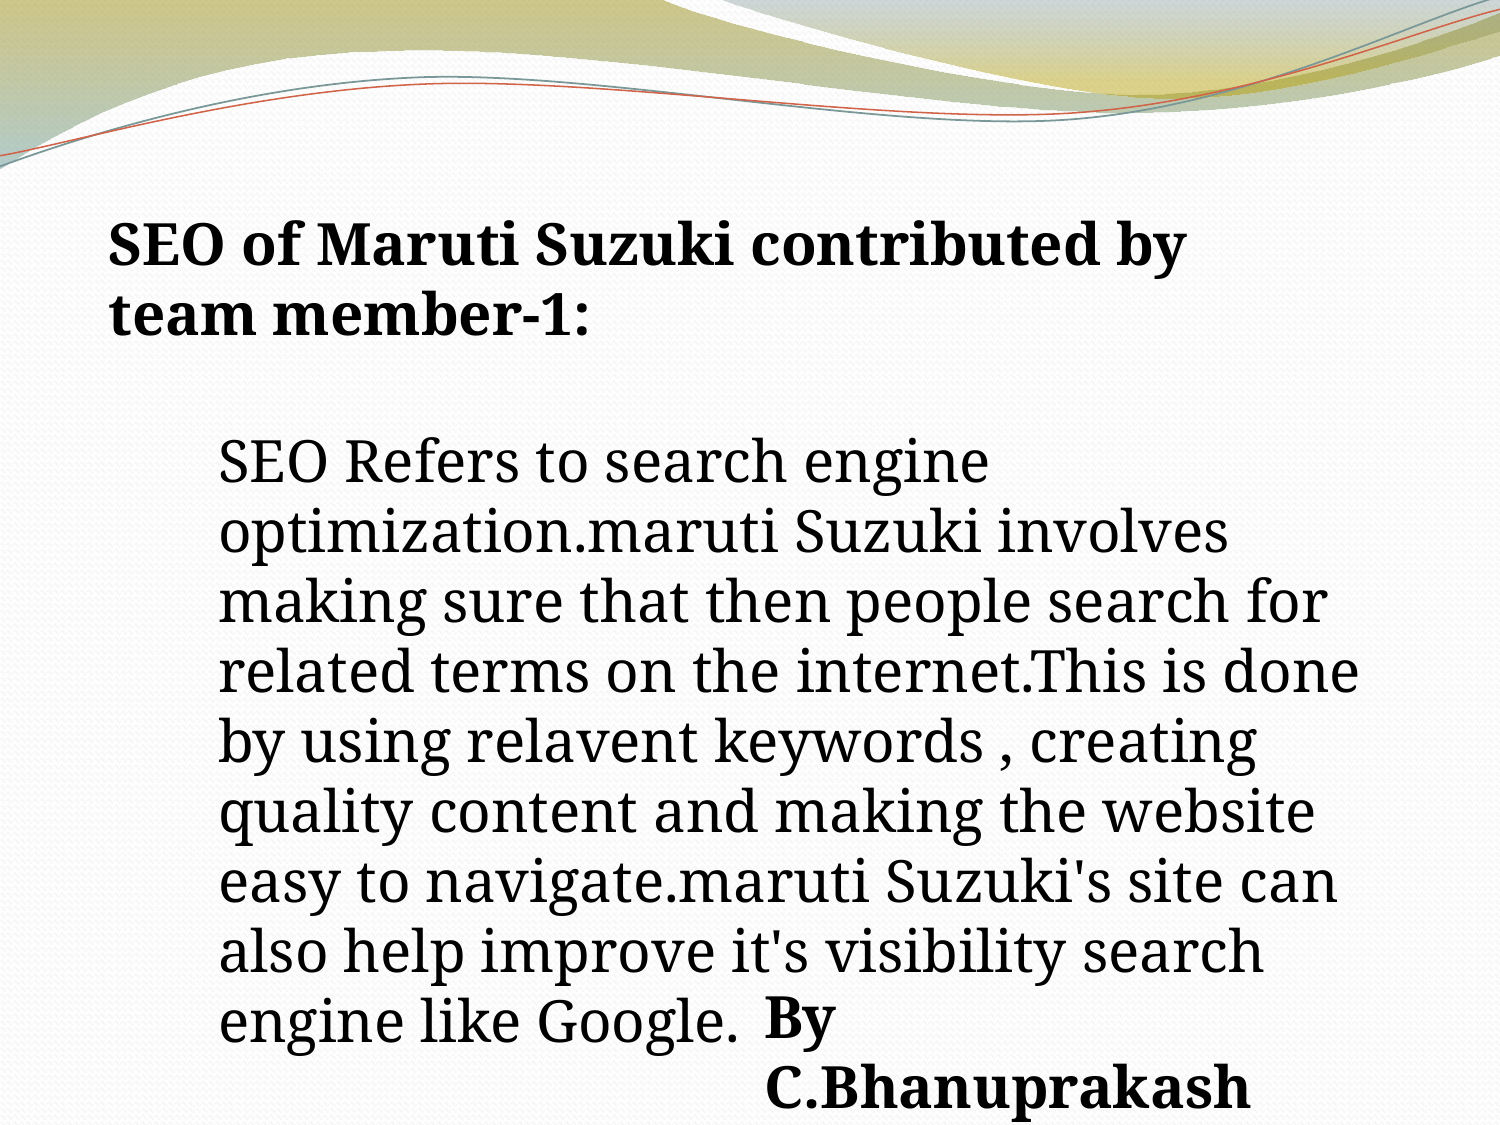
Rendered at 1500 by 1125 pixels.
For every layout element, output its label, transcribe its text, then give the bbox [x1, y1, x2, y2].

text_box By C.Bhanuprakash reddy [750, 972, 1407, 1125]
text_box SEO of Maruti Suzuki contributed by team member-1: [93, 199, 1288, 355]
text_box SEO Refers to search engine optimization.maruti Suzuki involves making sure that then people search for related terms on the internet.This is done by using relavent keywords , creating quality content and making the website easy to navigate.maruti Suzuki's site can also help improve it's visibility search engine like Google. [203, 416, 1435, 1061]
